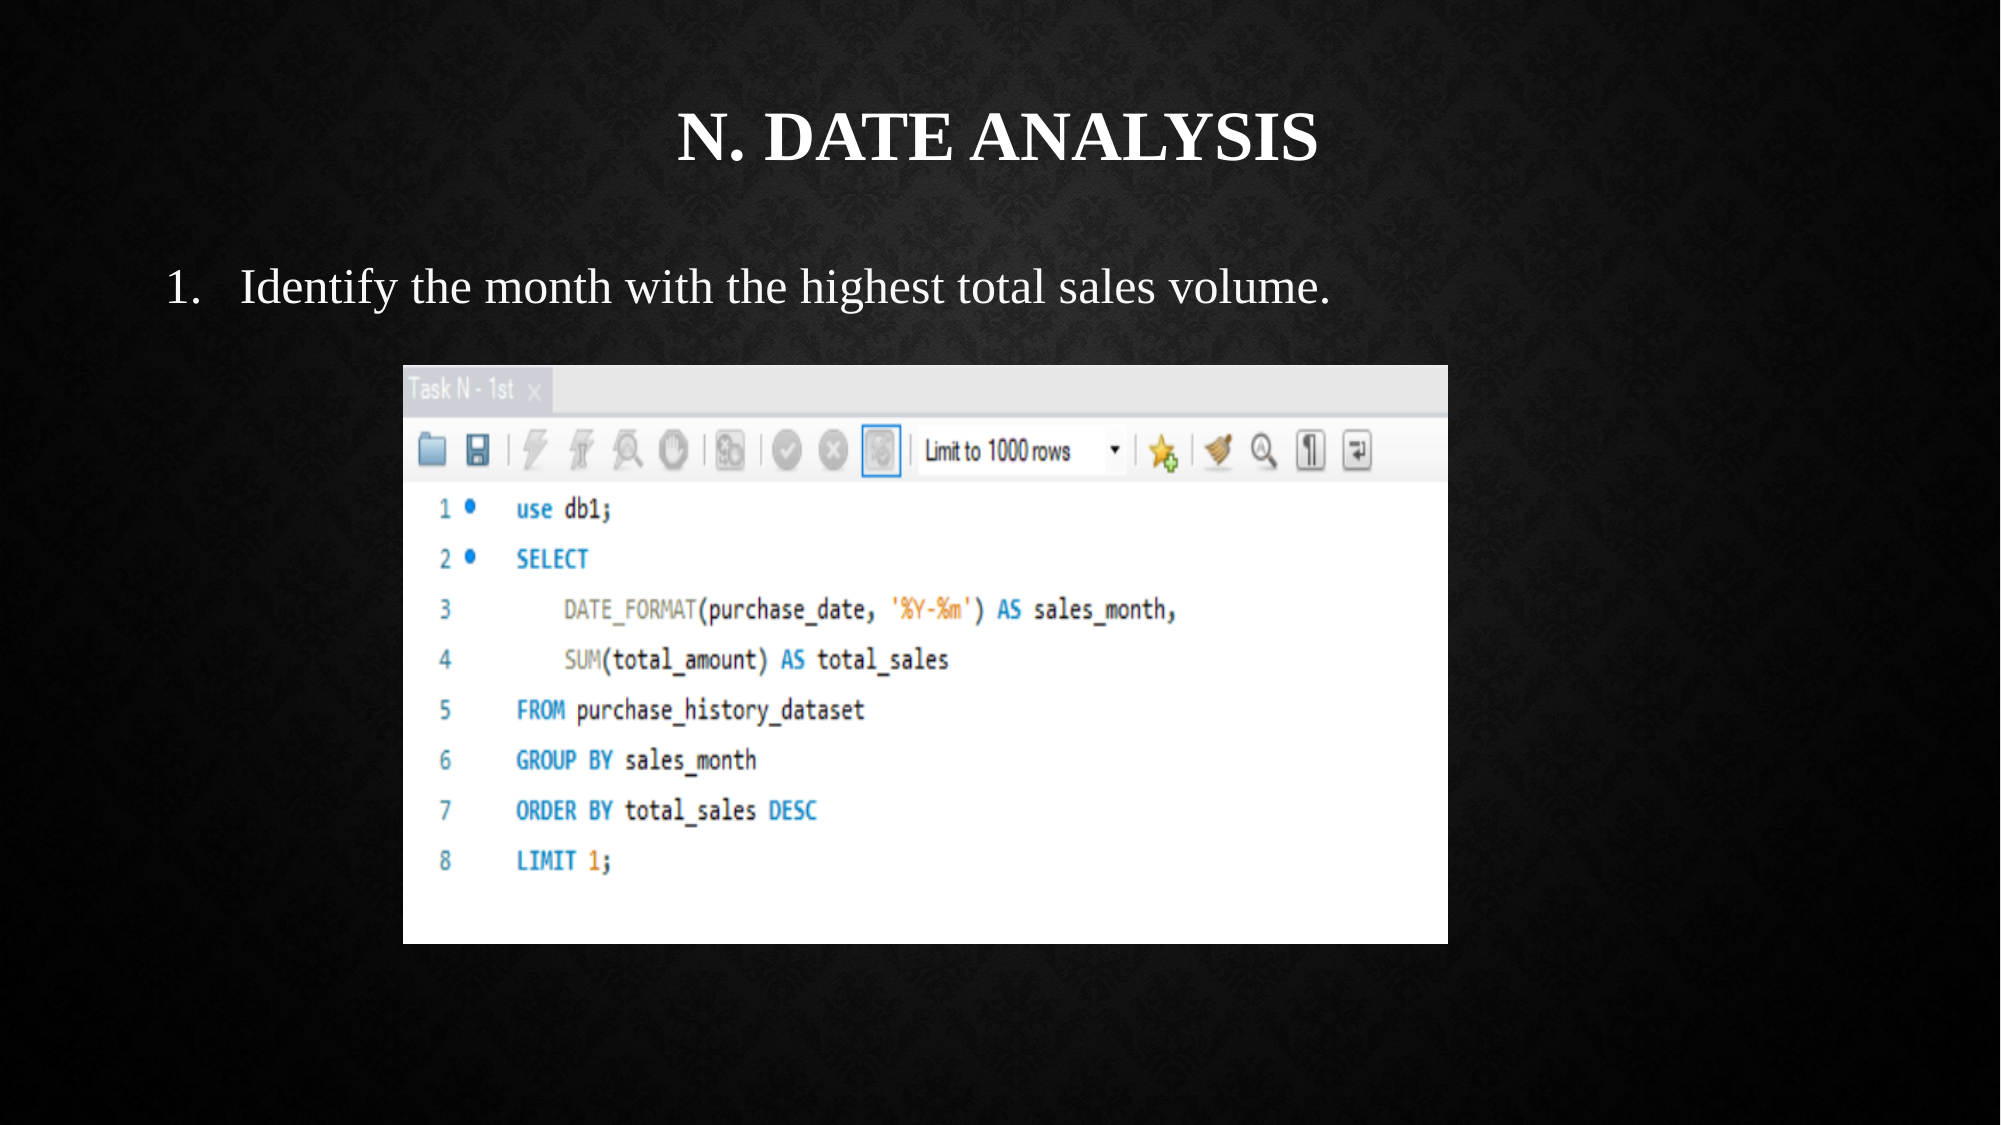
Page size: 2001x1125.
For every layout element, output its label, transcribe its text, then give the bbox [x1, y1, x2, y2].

list Identify the month with the highest total sales volume. [149, 234, 1849, 978]
title n. Date analysis [149, 71, 1849, 204]
picture [402, 365, 1448, 944]
